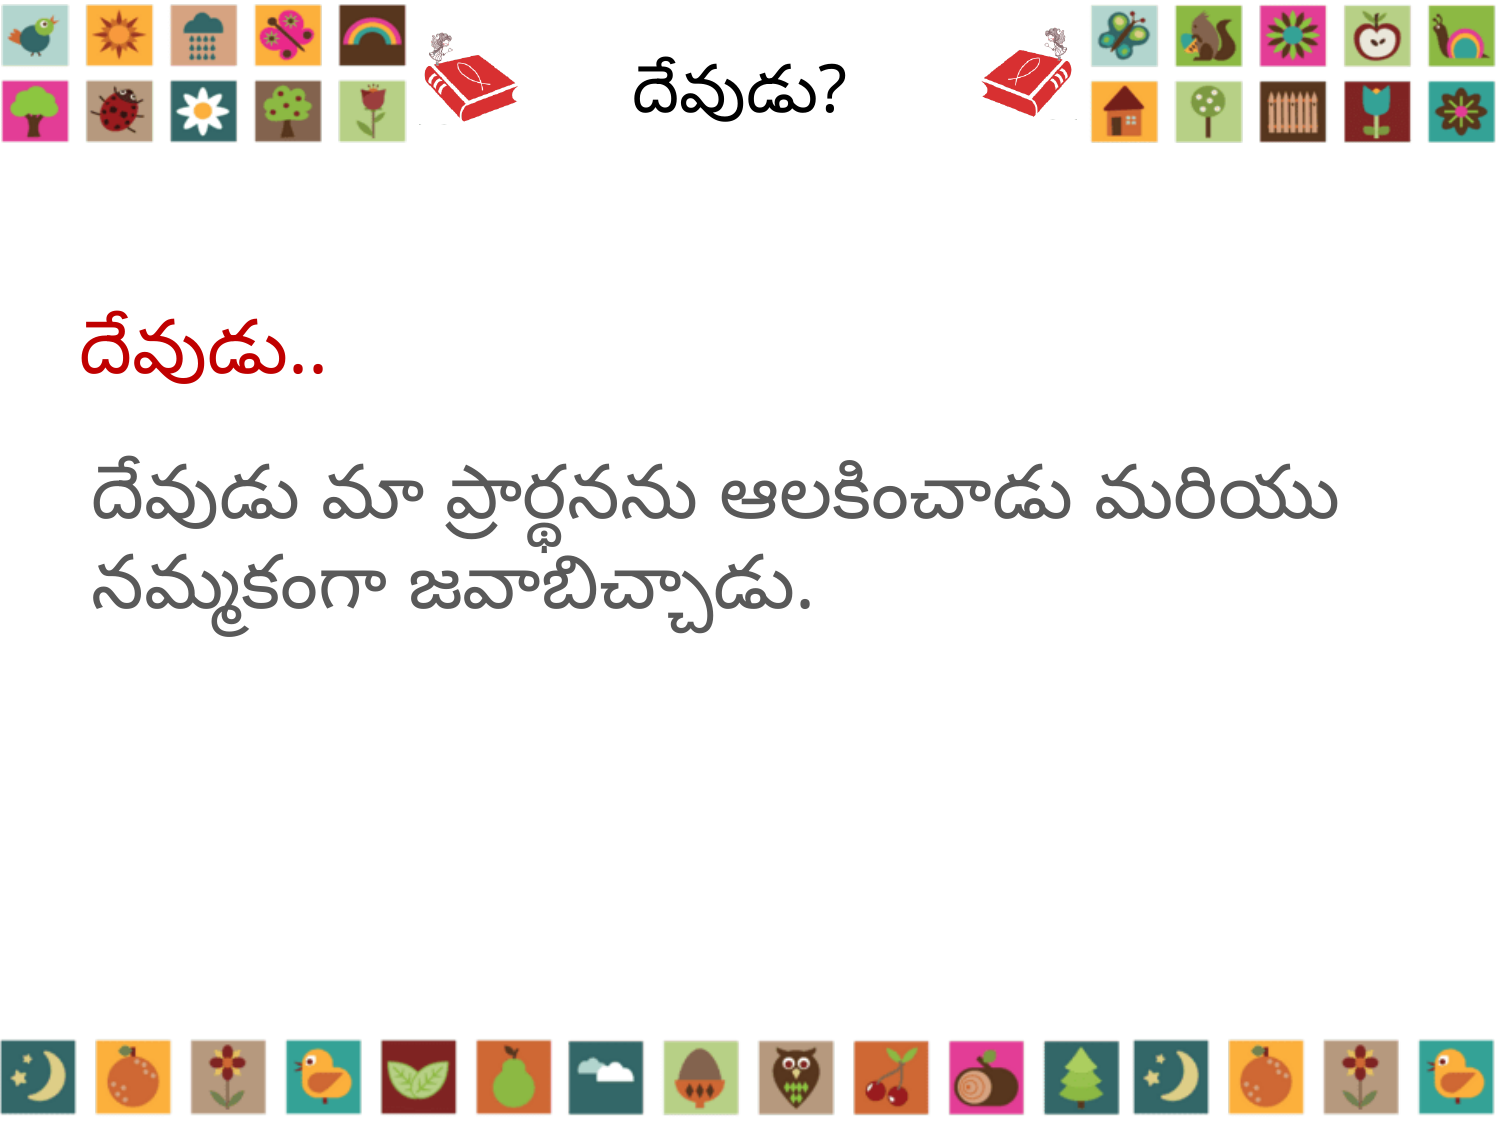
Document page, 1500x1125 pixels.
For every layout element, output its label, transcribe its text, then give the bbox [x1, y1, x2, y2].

picture [950, 3, 1500, 150]
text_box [0, 1028, 1500, 1118]
text_box దేవుడు? [544, 38, 1078, 134]
picture [0, 3, 550, 150]
text_box దేవుడు.. [64, 290, 1412, 396]
text_box దేవుడు మా ప్రార్థనను ఆలకించాడు మరియు నమ్మకంగా జవాబిచ్చాడు. [76, 436, 1424, 632]
